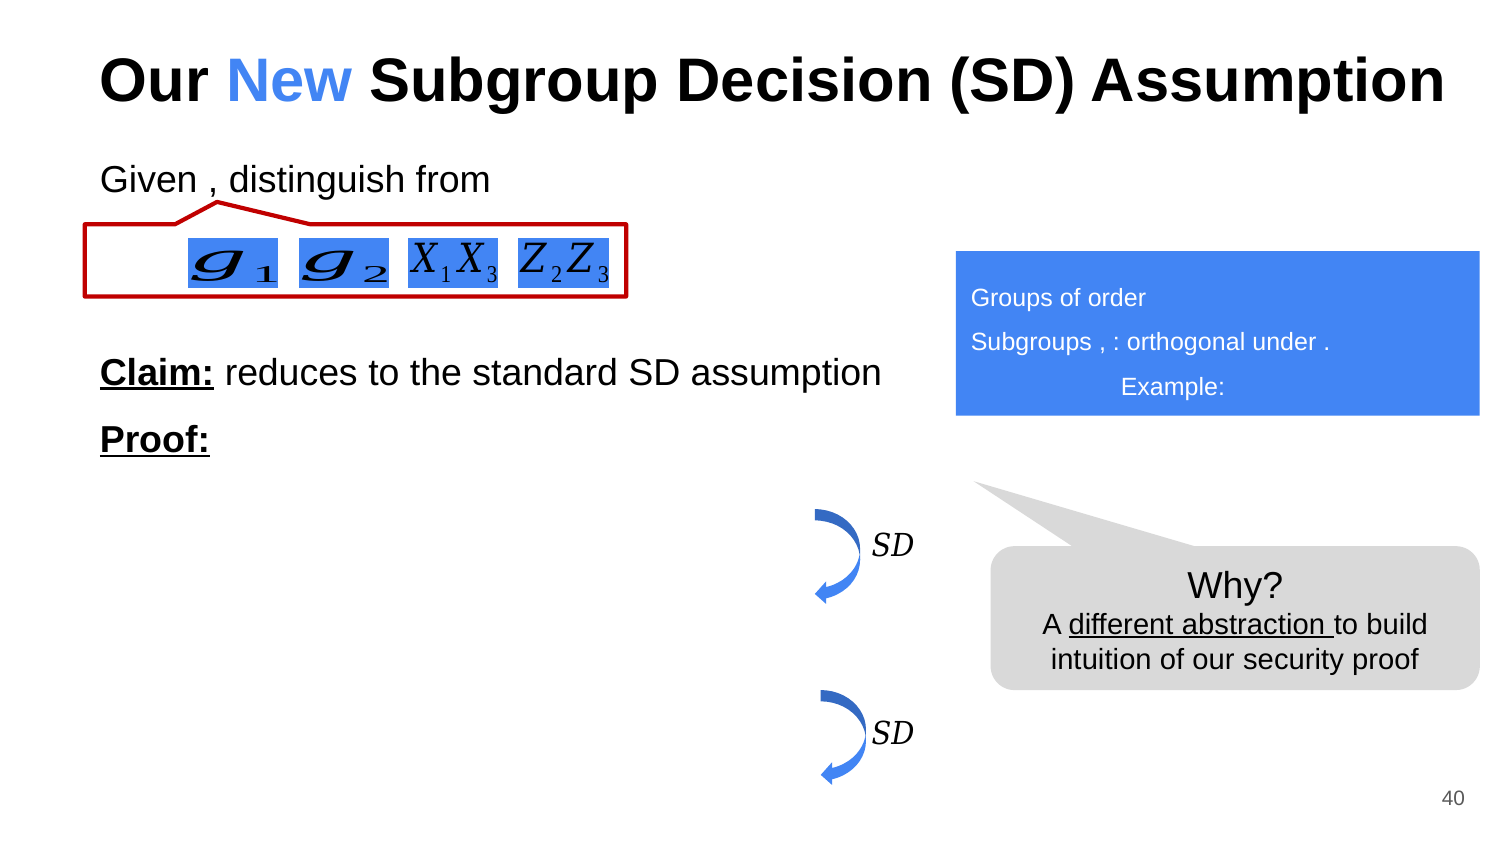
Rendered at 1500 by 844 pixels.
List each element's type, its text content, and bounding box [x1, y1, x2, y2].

text_box Proof: [84, 408, 279, 475]
text_box [82, 199, 629, 299]
title Our New Subgroup Decision (SD) Assumption [84, 13, 1500, 185]
text_box [812, 507, 863, 606]
text_box Claim: reduces to the standard SD assumption [84, 310, 956, 408]
slide_number 40 [1389, 764, 1480, 830]
text_box Why? A different abstraction to build intuition of our security proof [971, 479, 1482, 693]
text_box [818, 687, 869, 787]
